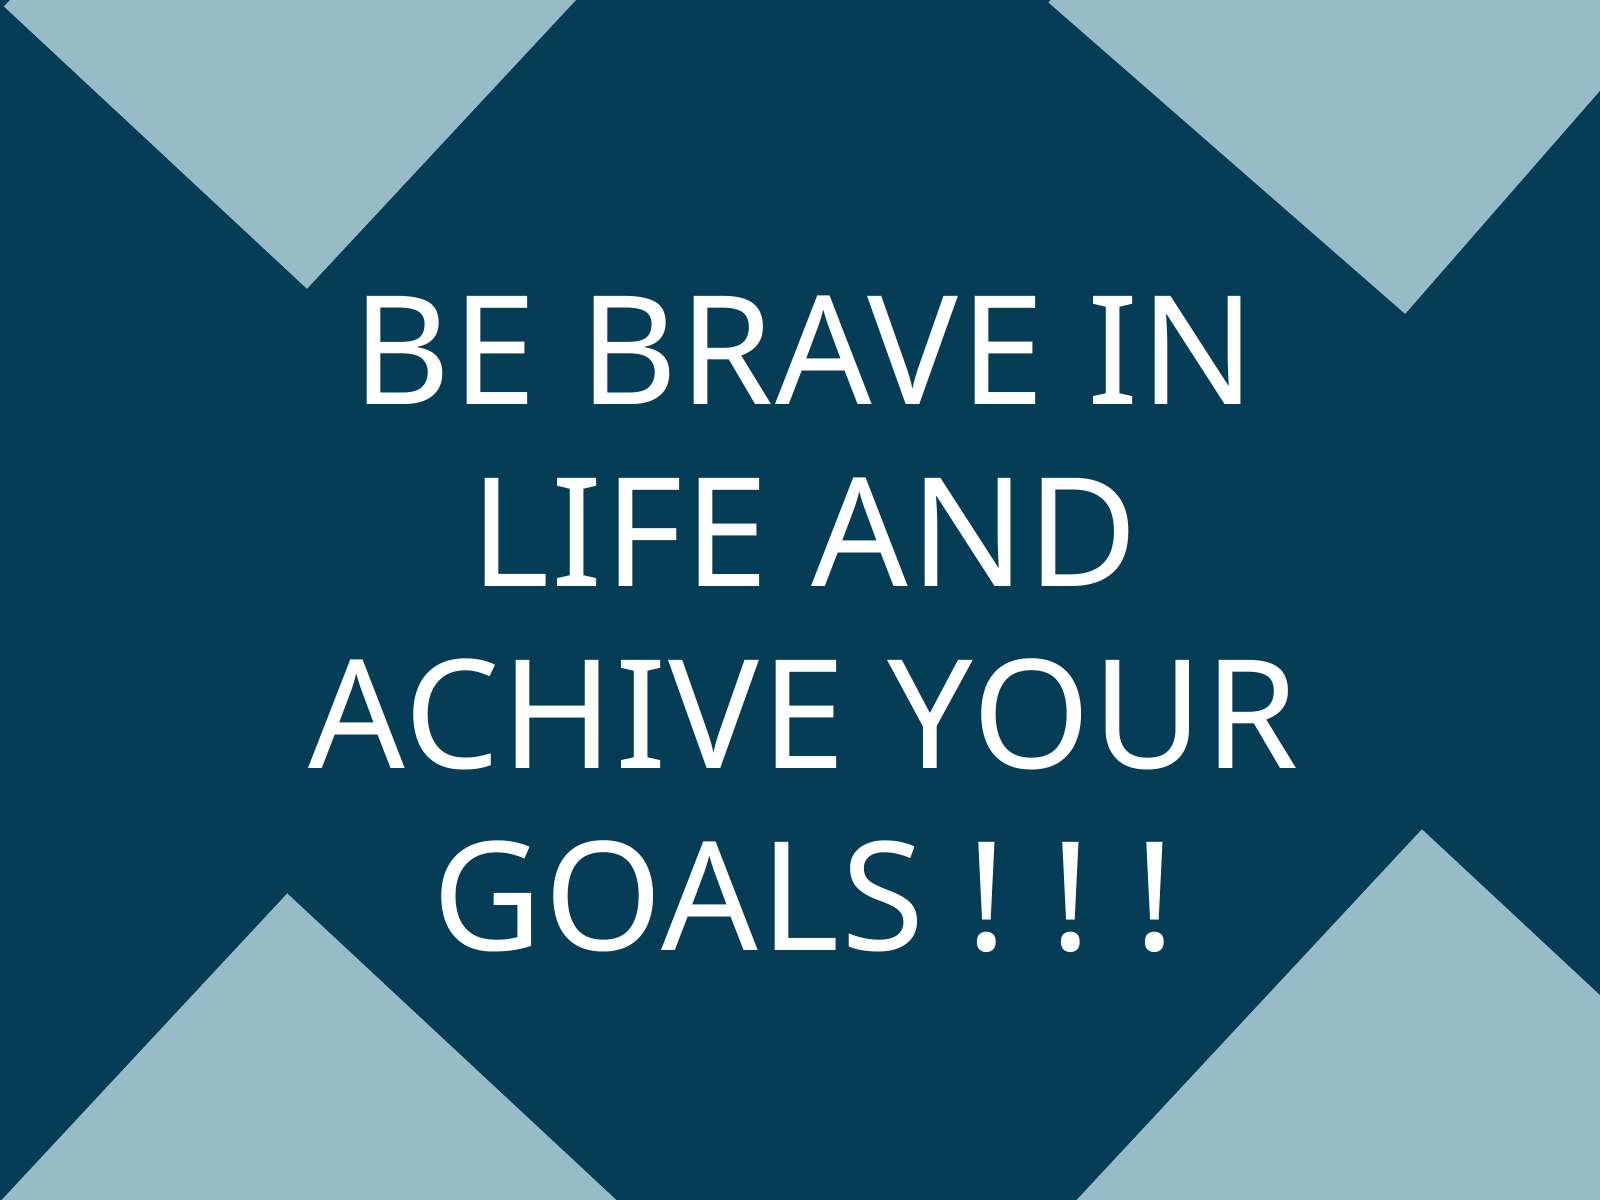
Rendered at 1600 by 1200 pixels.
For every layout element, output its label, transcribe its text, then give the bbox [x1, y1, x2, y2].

text_box [1076, 863, 1600, 1200]
text_box [3, 0, 576, 253]
text_box [1048, 0, 1600, 253]
text_box [1, 981, 617, 1200]
text_box BE BRAVE IN LIFE AND ACHIVE YOUR GOALS ! ! ! [150, 253, 1459, 981]
